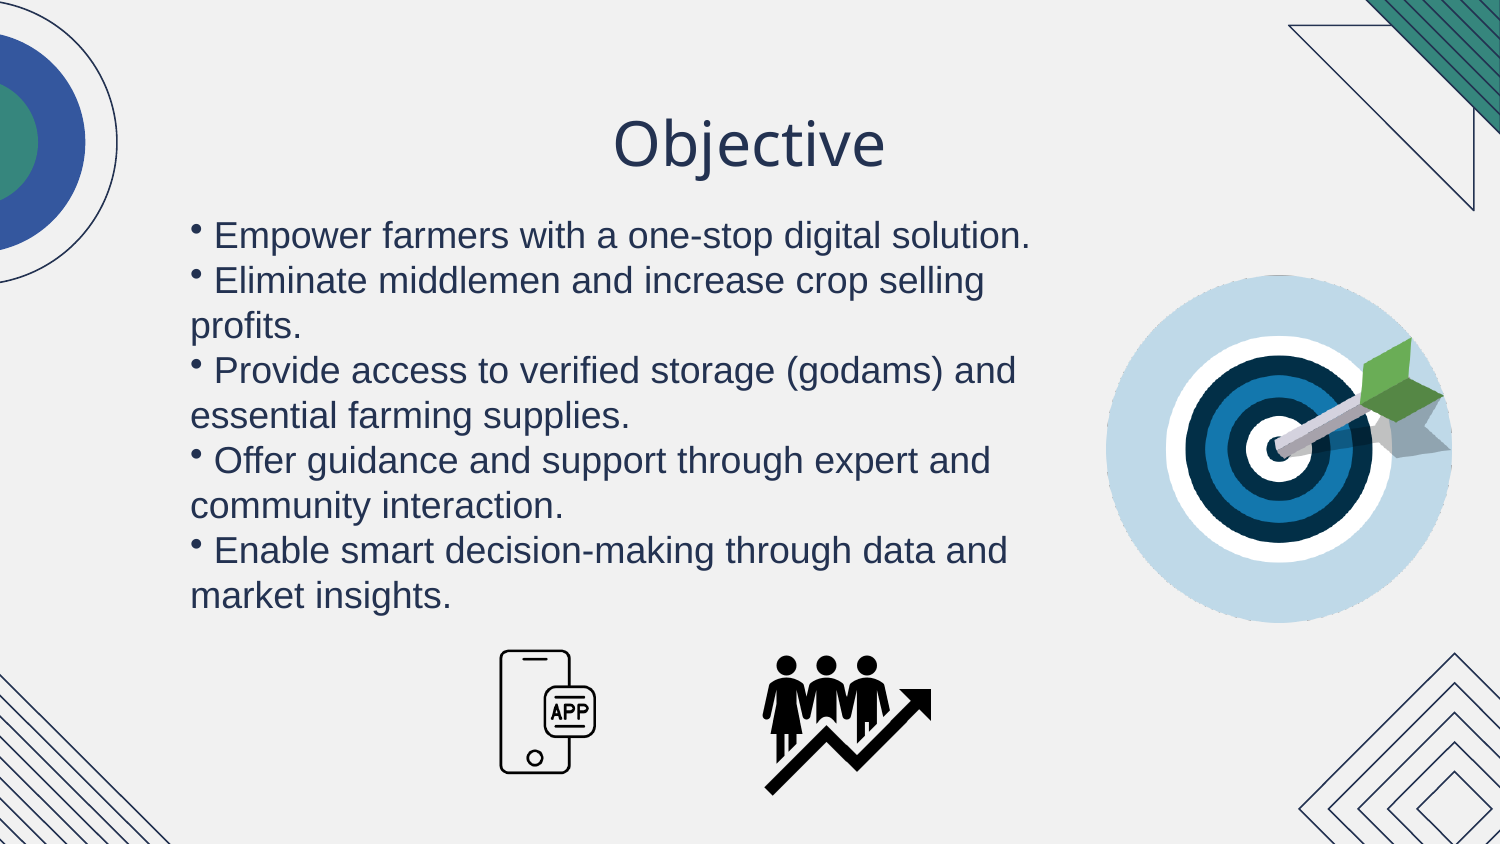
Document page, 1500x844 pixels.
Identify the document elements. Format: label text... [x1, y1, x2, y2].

picture [478, 642, 617, 781]
picture [1090, 265, 1466, 634]
picture [749, 624, 943, 819]
title Objective [143, 88, 1357, 183]
subtitle Empower farmers with a one-stop digital solution. Eliminate middlemen and increase crop selling profits. Provide access to verified storage (godams) and essential farming supplies. Offer guidance and support through expert and community interaction. Enable smart decision-making through data and market insights. [175, 160, 1101, 666]
